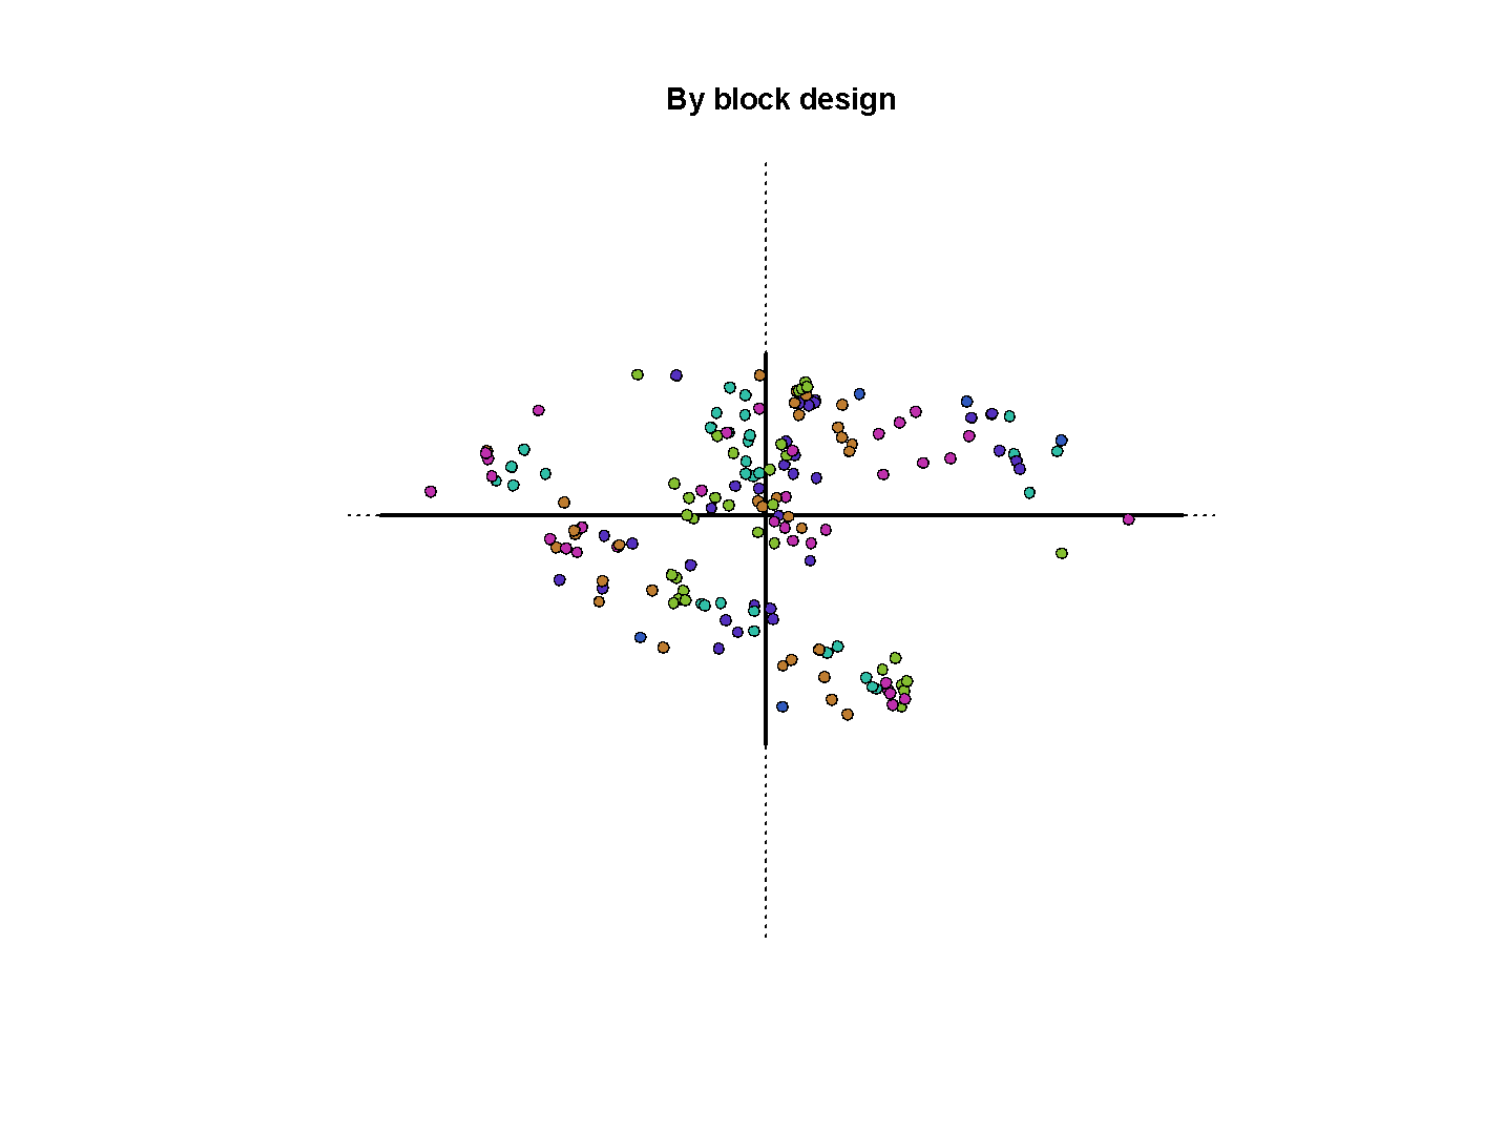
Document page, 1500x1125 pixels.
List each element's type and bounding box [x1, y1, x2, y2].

picture [224, 37, 1276, 1088]
